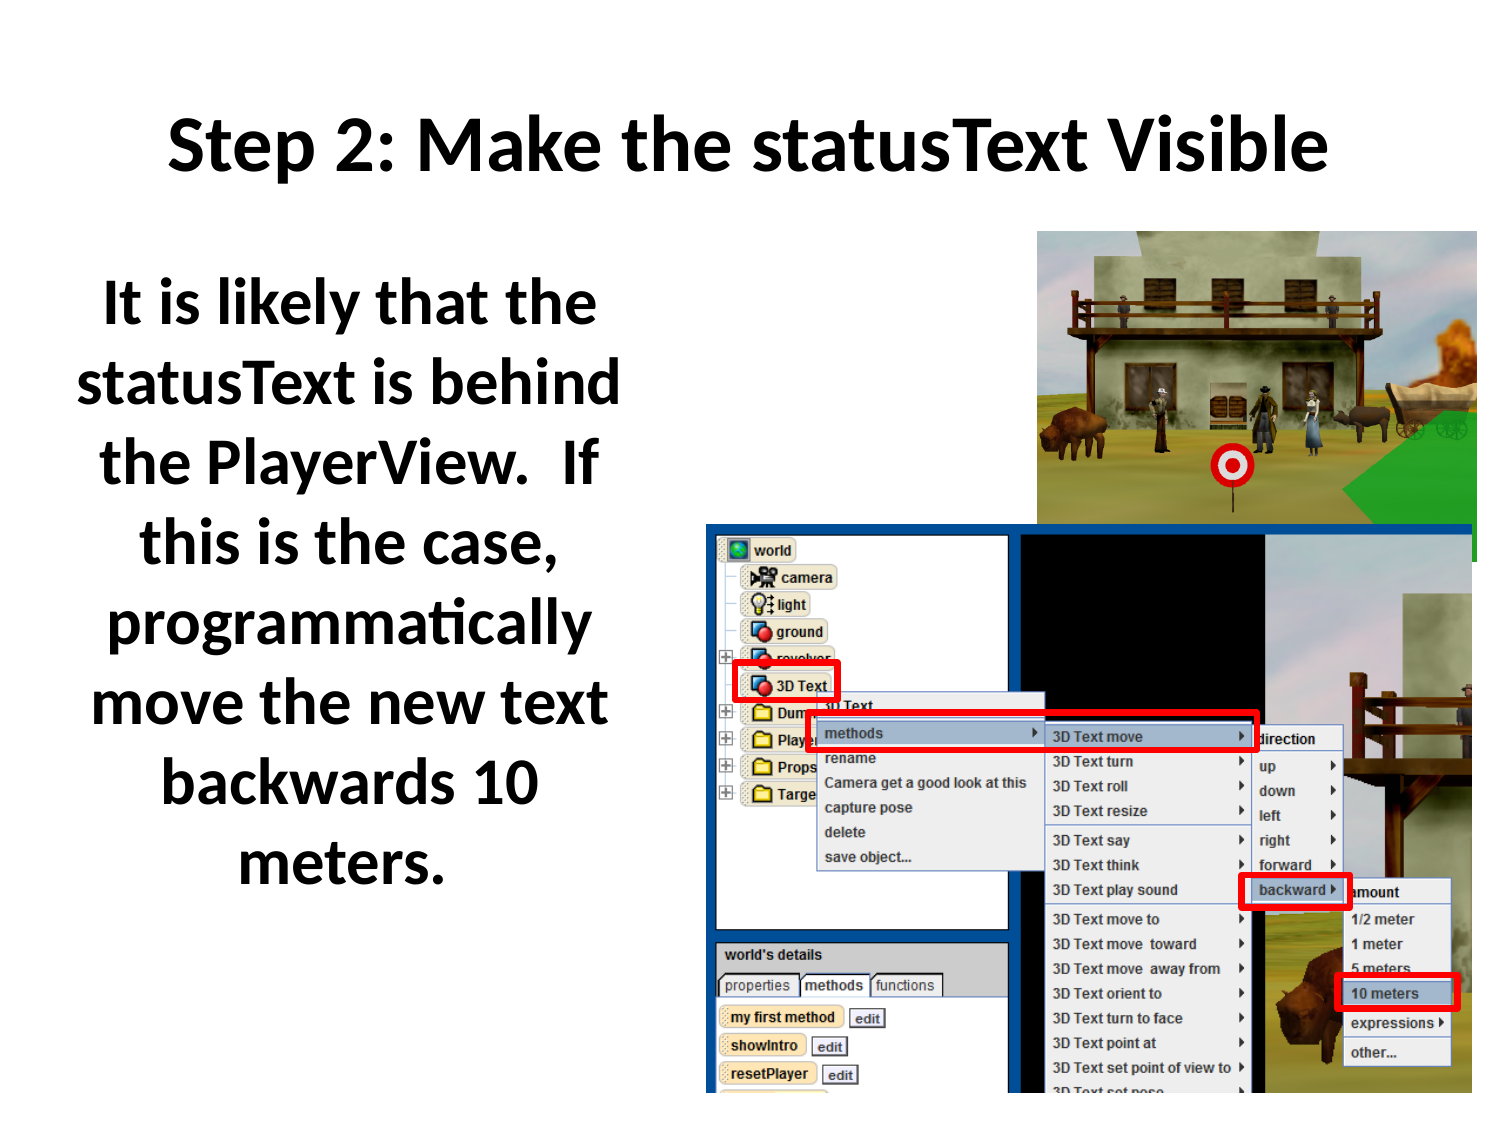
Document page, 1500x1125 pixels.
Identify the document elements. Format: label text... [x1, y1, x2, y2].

list It is likely that the statusText is behind the PlayerView. If this is the case, programmatically move the new text backwards 10 meters. [37, 249, 663, 1091]
title Step 2: Make the statusText Visible [75, 45, 1425, 233]
picture [705, 231, 1477, 1093]
